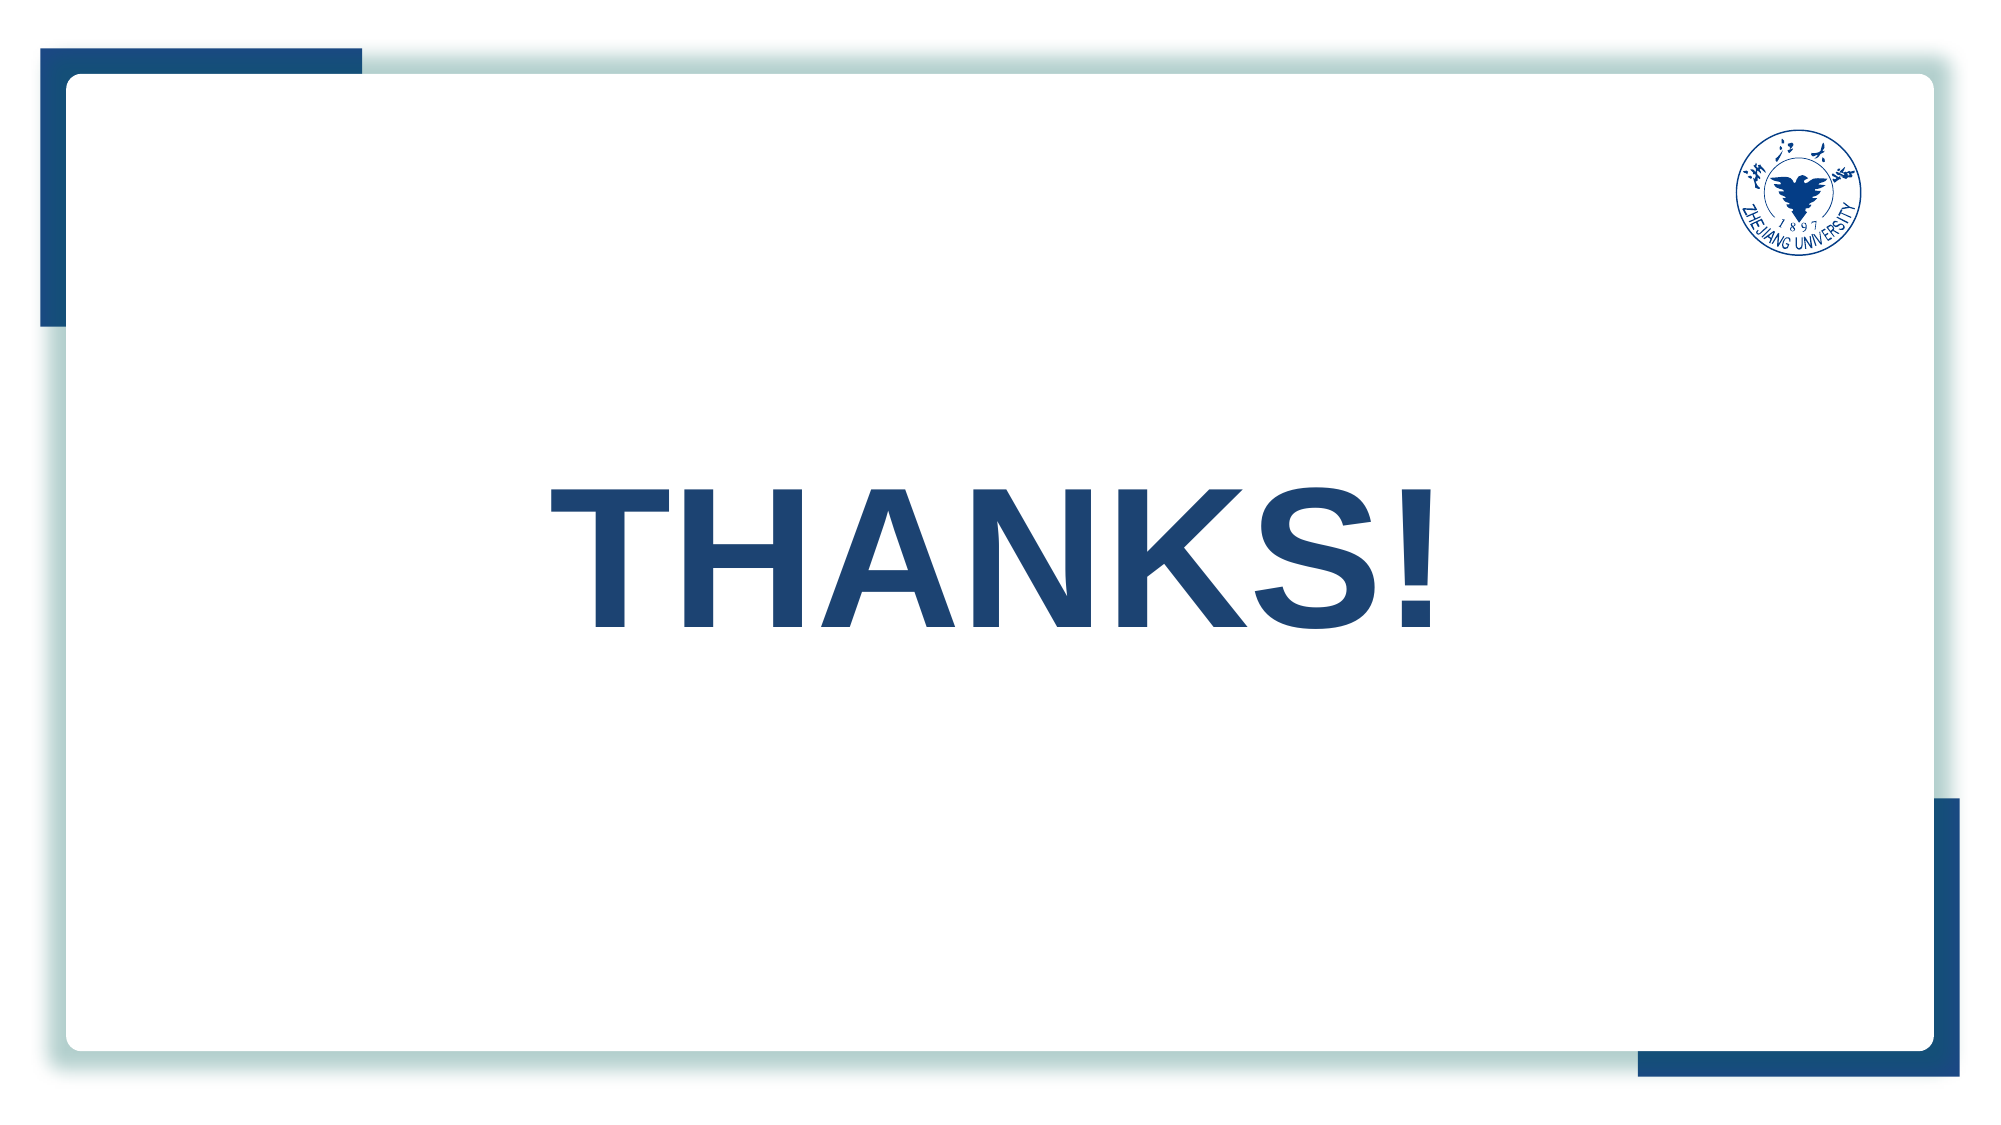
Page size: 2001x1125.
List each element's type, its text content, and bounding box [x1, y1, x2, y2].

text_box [1735, 129, 1862, 256]
text_box THANKS! [503, 426, 1497, 699]
text_box [39, 47, 52, 60]
text_box [65, 72, 1935, 1053]
text_box [1949, 1067, 1961, 1078]
